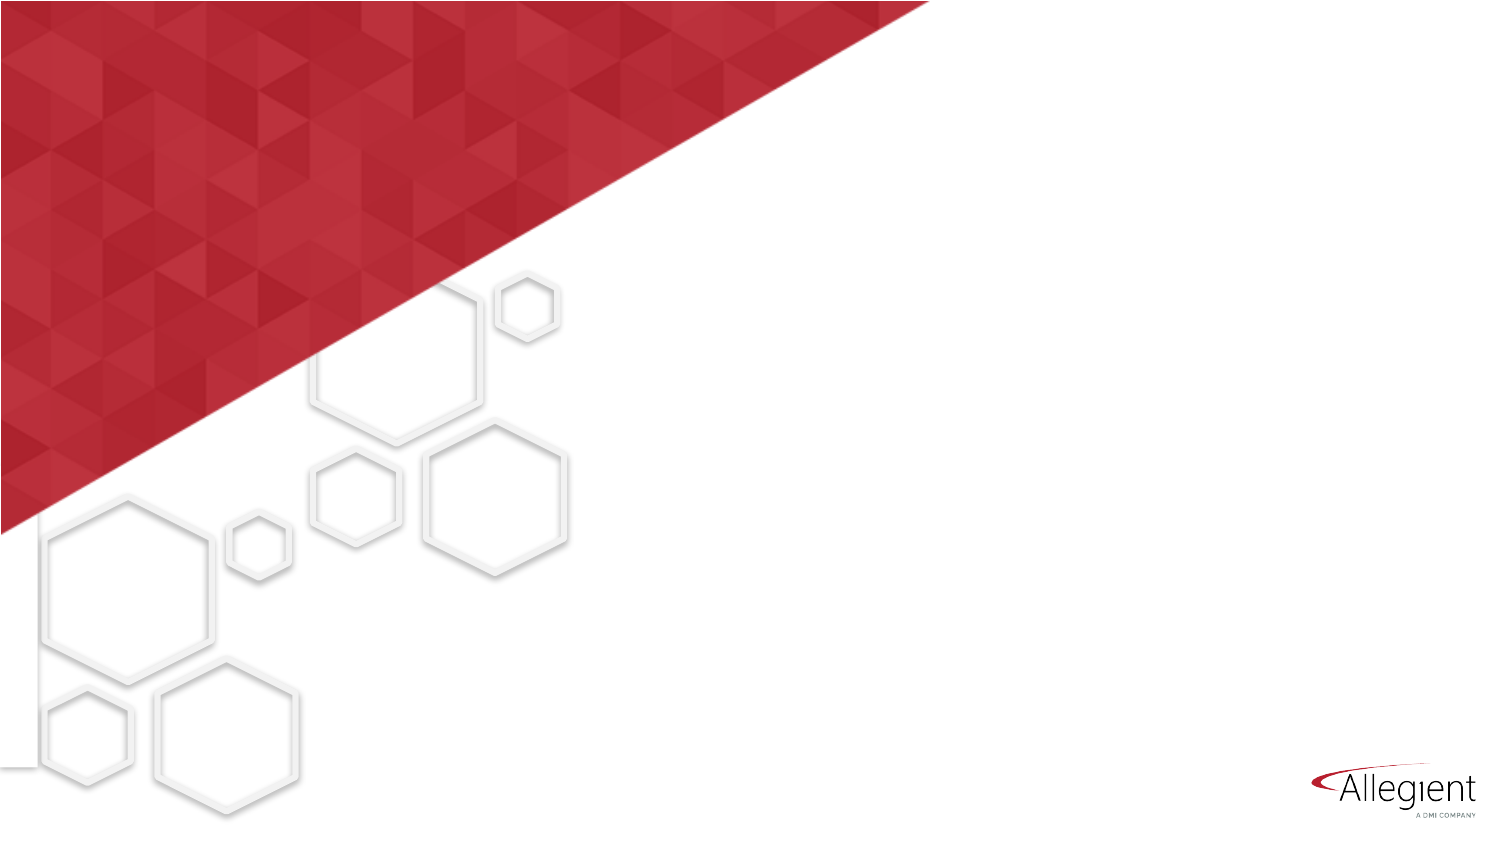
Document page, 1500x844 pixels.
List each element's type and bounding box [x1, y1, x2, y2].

picture [1311, 763, 1476, 818]
picture [1, 1, 962, 546]
